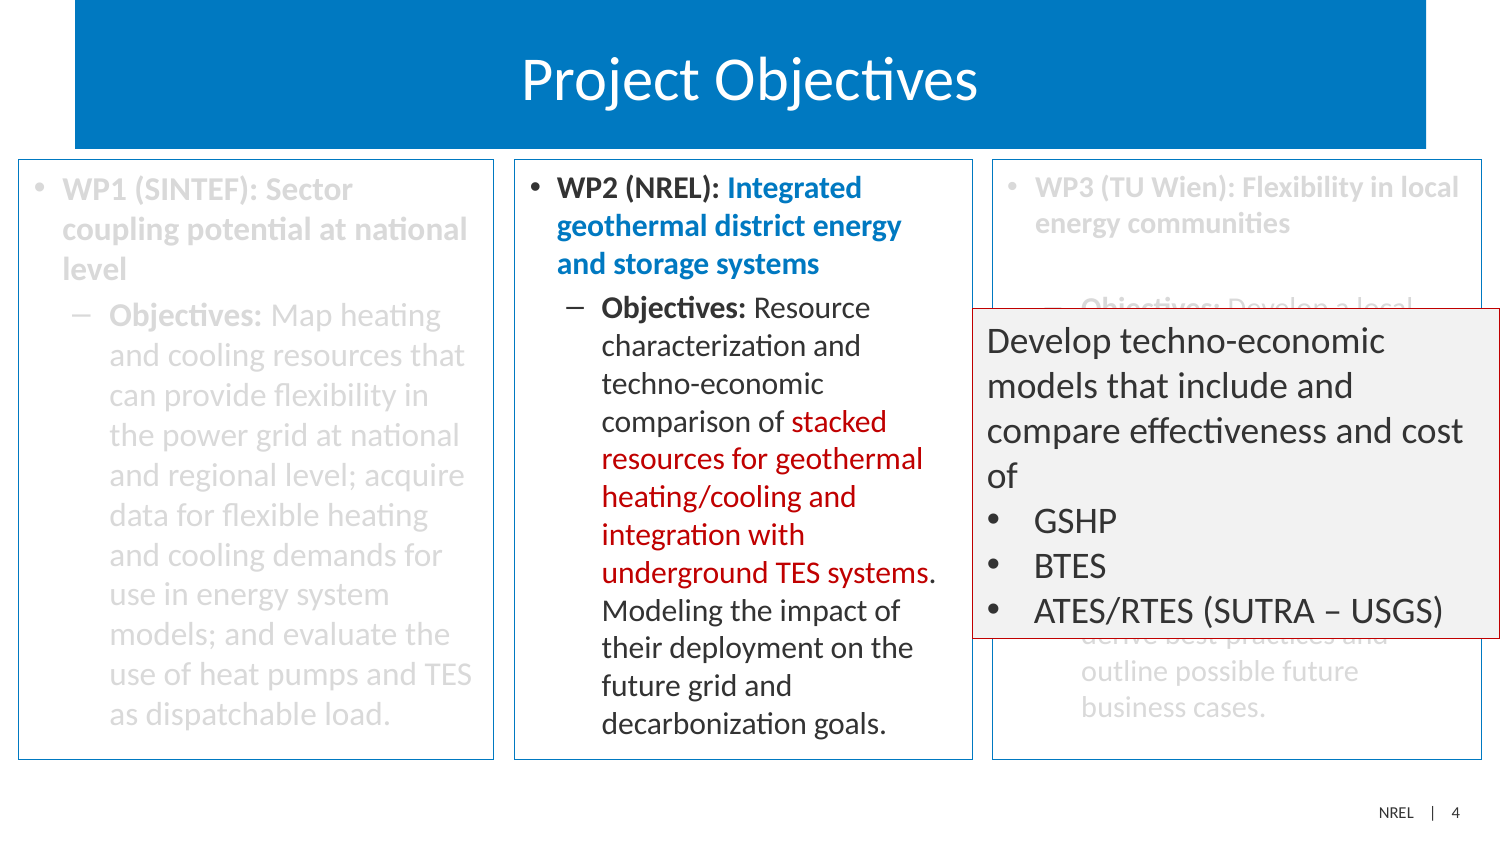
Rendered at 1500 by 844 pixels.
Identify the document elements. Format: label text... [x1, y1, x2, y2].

text_box [807, 317, 843, 388]
list WP2 (NREL): Integrated geothermal district energy and storage systems Objectives: Resource characterization and techno-economic comparison of stacked resources for geothermal heating/cooling and integration with underground TES systems. Modeling the impact of their deployment on the future grid and decarbonization goals. [514, 159, 973, 760]
text_box WP3 (TU Wien): Flexibility in local energy communities Objectives: Develop a local energy sharing and decarbonization modeling framework for optimal utilization of local resources for flexible heating and cooling supply. Apply the modeling framework to relevant case studies in Europe and the U.S., derive best-practices and outline possible future business cases. [992, 639, 1482, 760]
list WP1 (SINTEF): Sector coupling potential at national level Objectives: Map heating and cooling resources that can provide flexibility in the power grid at national and regional level; acquire data for flexible heating and cooling demands for use in energy system models; and evaluate the use of heat pumps and TES as dispatchable load. [18, 159, 494, 760]
text_box Develop techno-economic models that include and compare effectiveness and cost of GSHP BTES ATES/RTES (SUTRA – USGS) [972, 308, 1500, 639]
text_box WP3 (TU Wien): Flexibility in local energy communities Objectives: Develop a local energy sharing and decarbonization modeling framework for optimal utilization of local resources for flexible heating and cooling supply. Apply the modeling framework to relevant case studies in Europe and the U.S., derive best-practices and outline possible future business cases. [992, 159, 1482, 308]
title Project Objectives [75, 0, 1427, 149]
